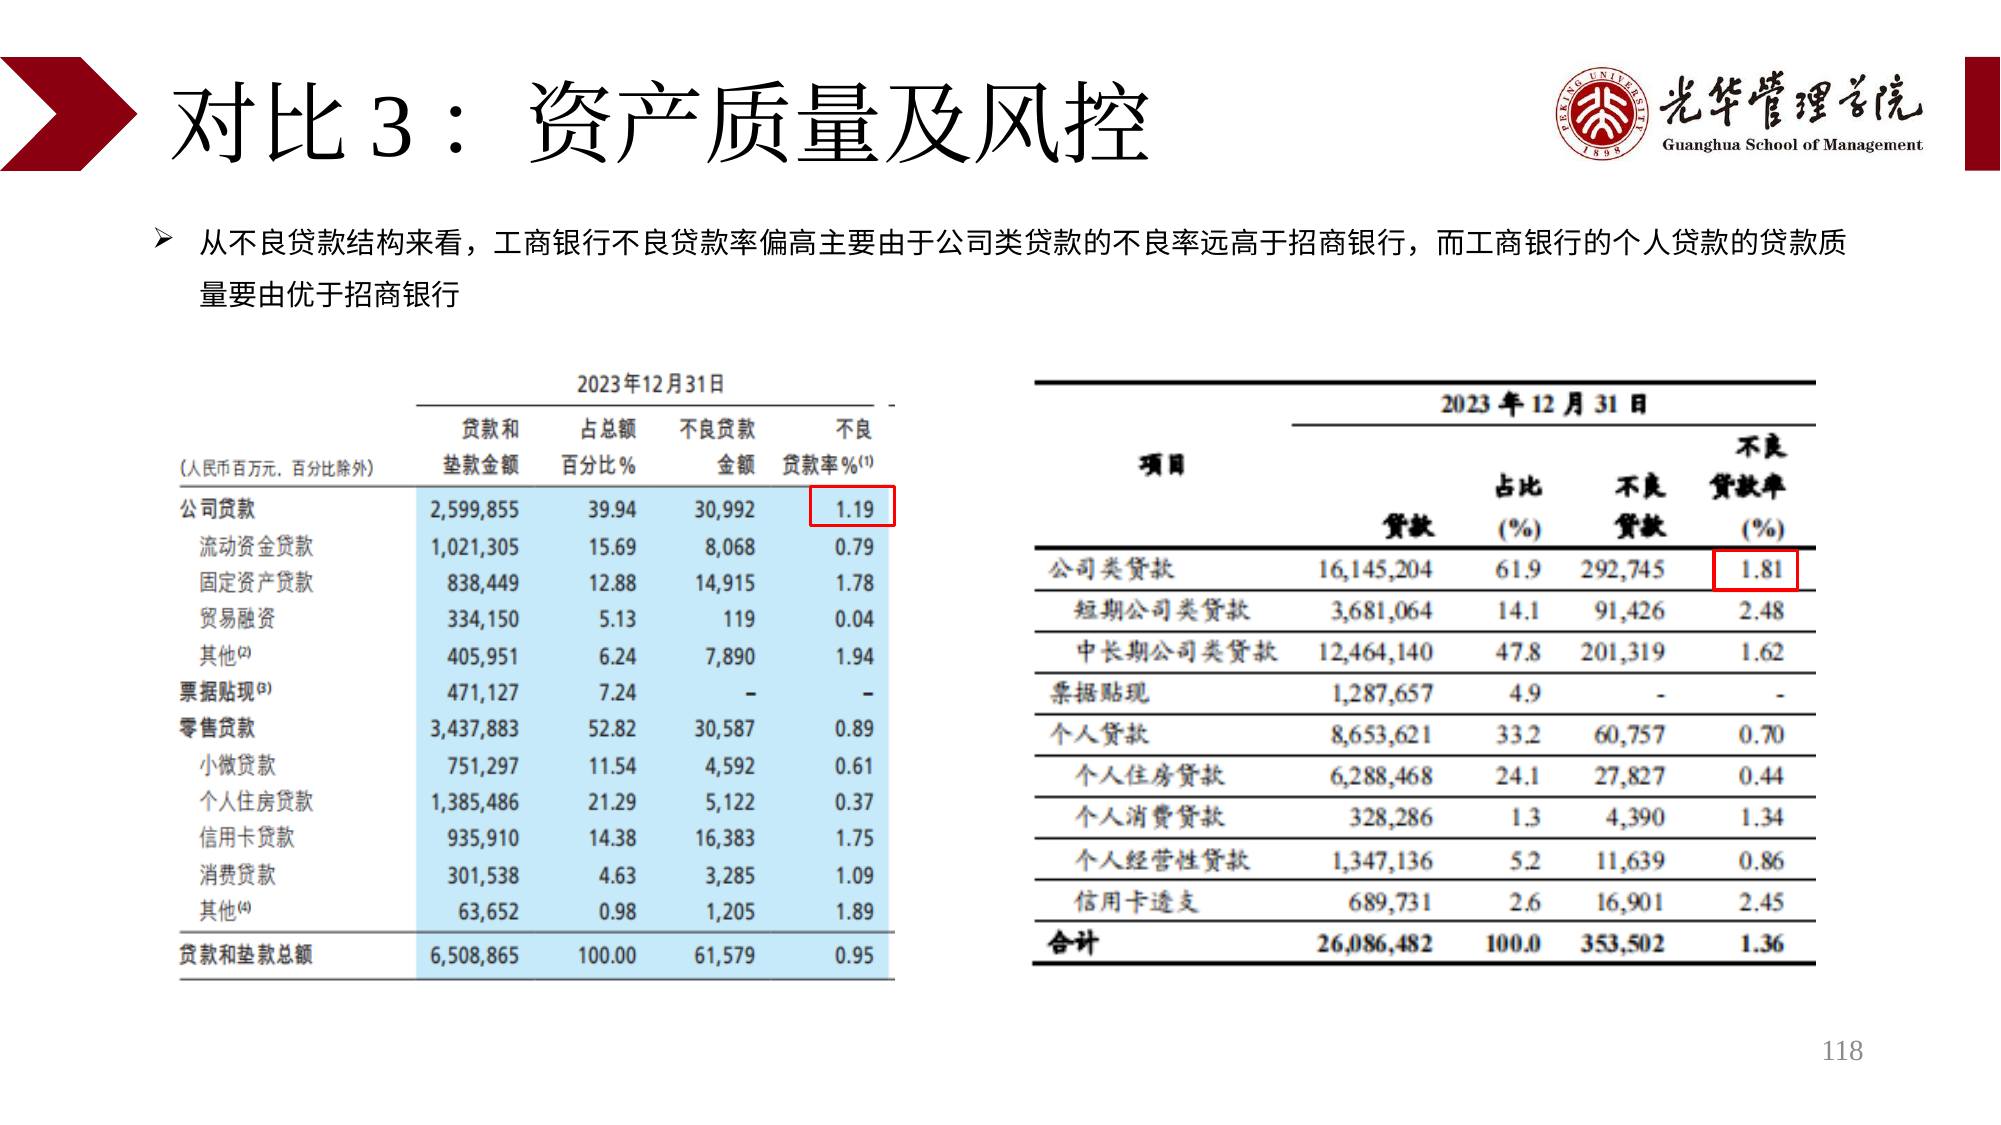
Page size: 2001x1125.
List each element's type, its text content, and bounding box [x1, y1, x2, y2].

slide_number 118 [1429, 1018, 1880, 1079]
picture [154, 358, 895, 987]
picture [1507, 27, 1965, 200]
title 对比3：资产质量及风控 [154, 59, 1537, 195]
picture [1010, 358, 1816, 987]
list 从不良贷款结构来看，工商银行不良贷款率偏高主要由于公司类贷款的不良率远高于招商银行，而工商银行的个人贷款的贷款质量要由优于招商银行 [137, 199, 1863, 320]
